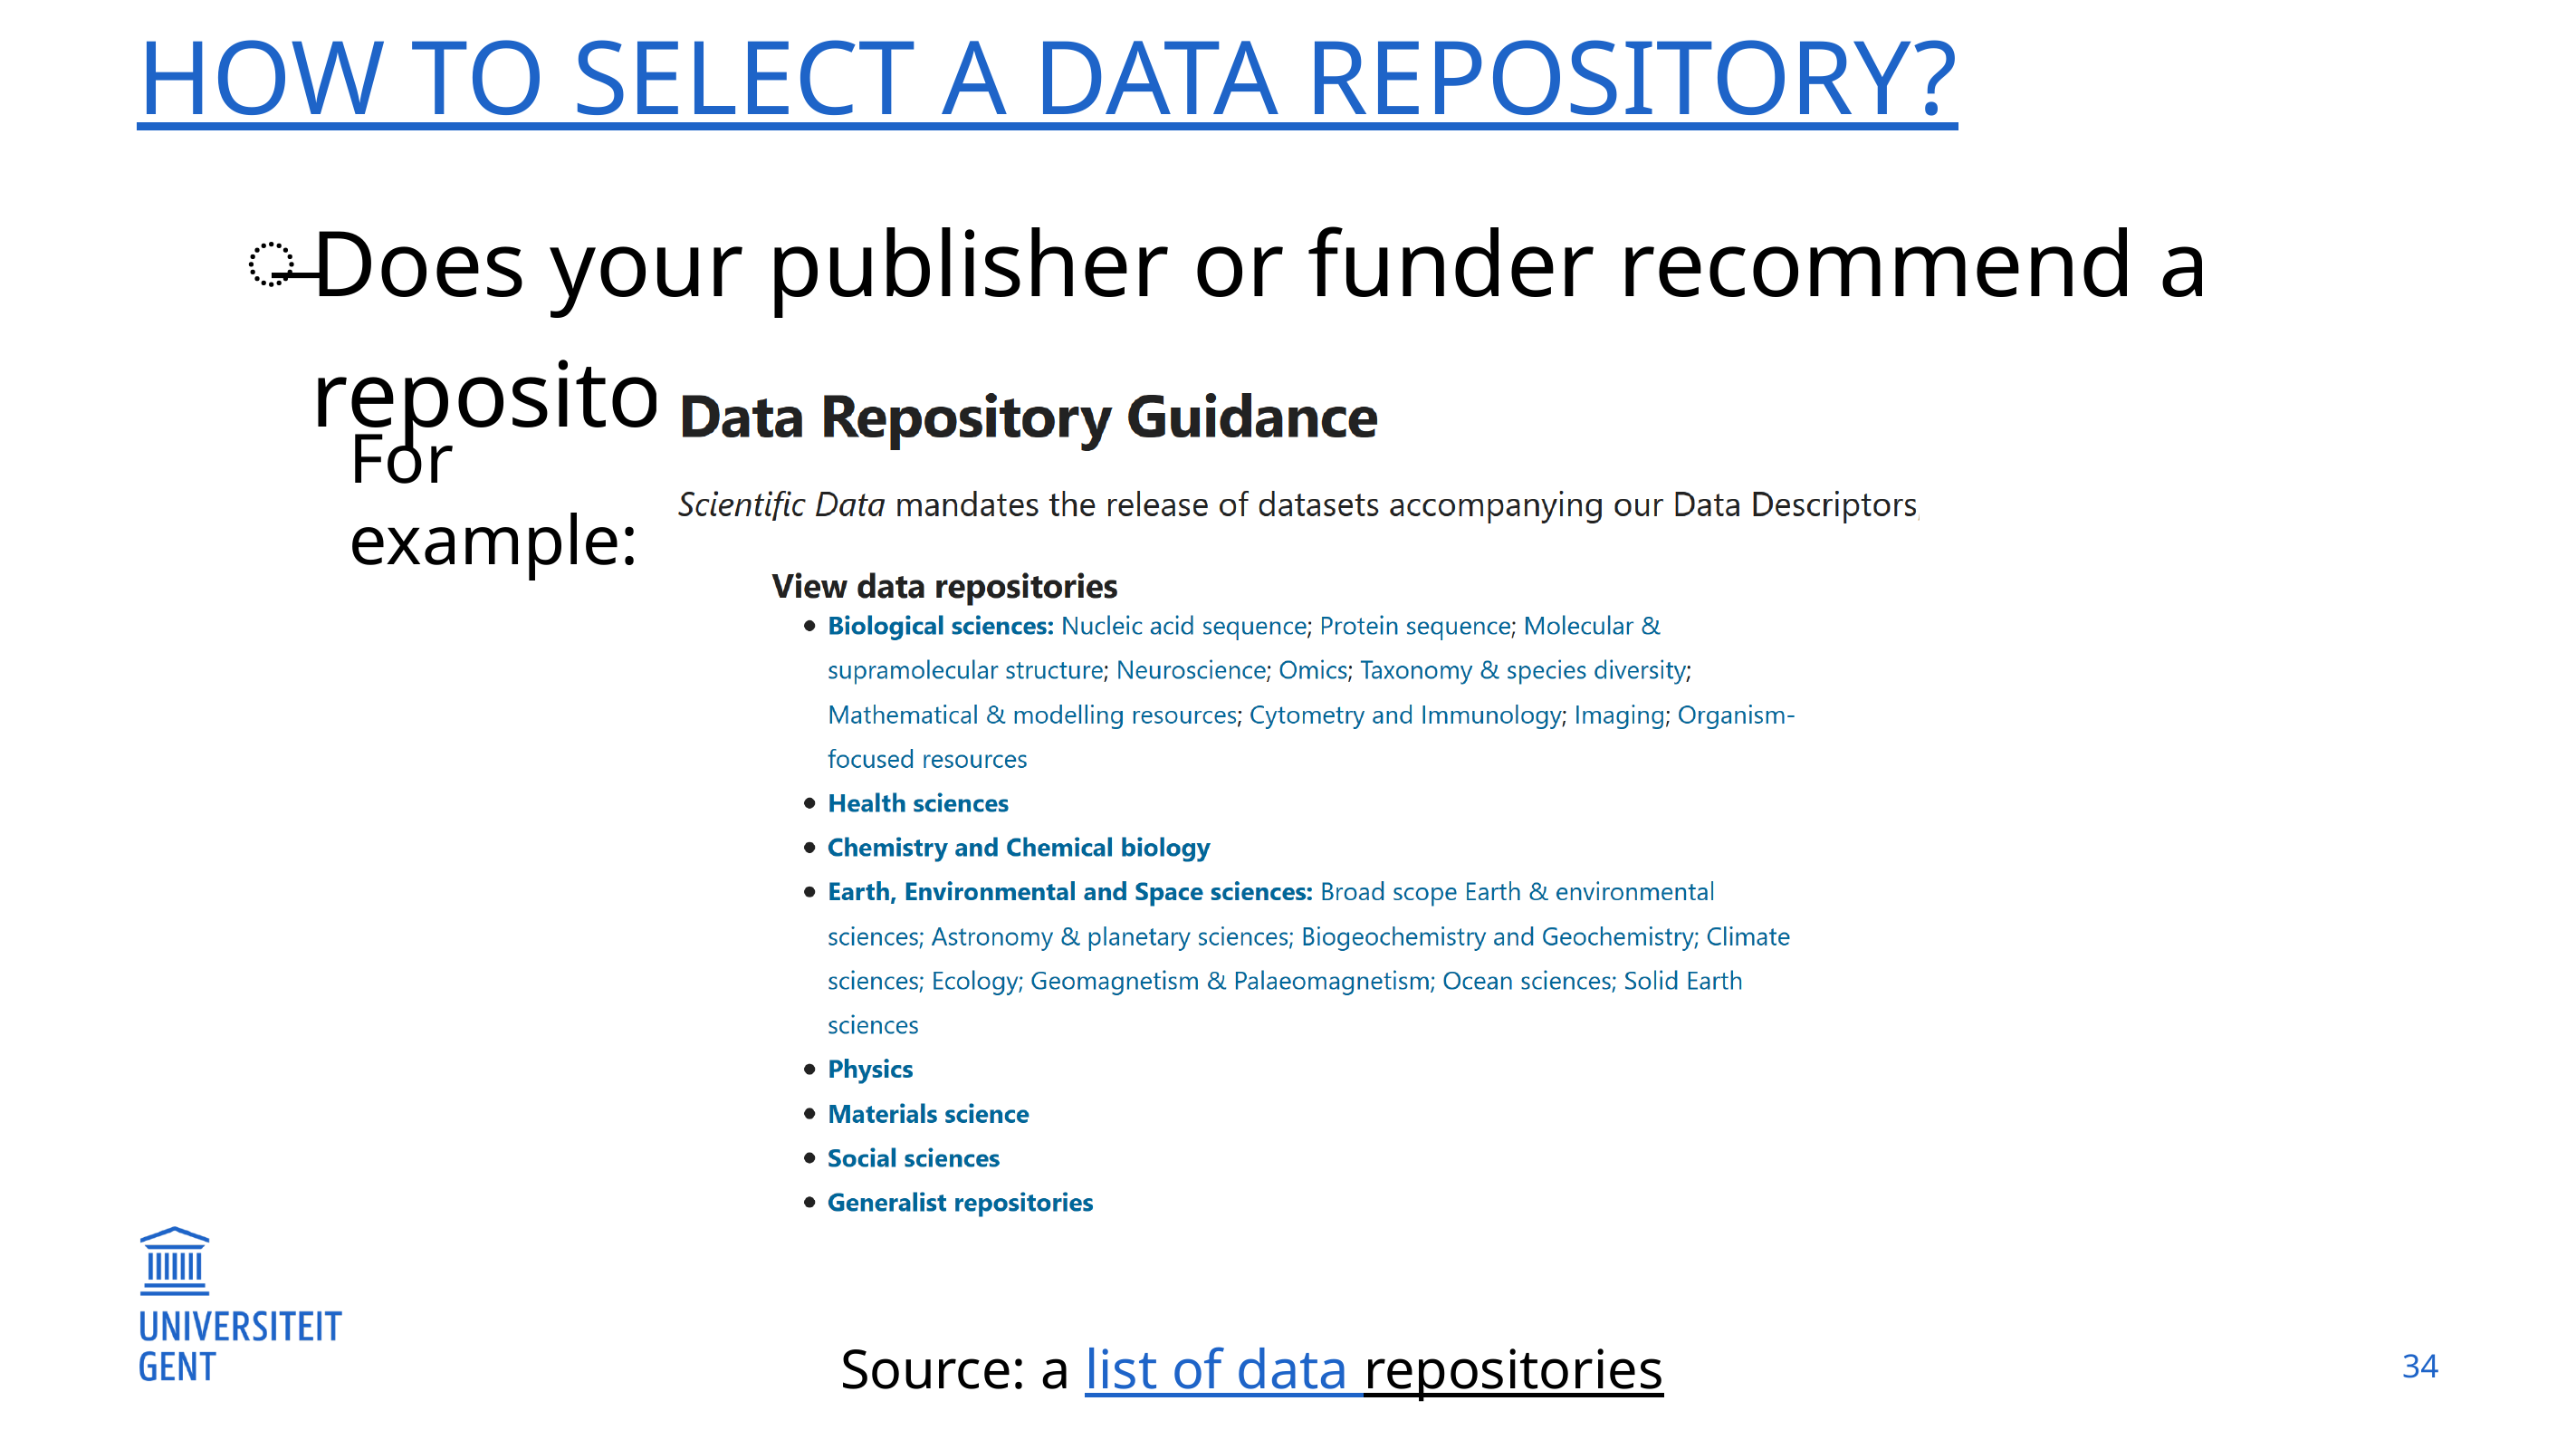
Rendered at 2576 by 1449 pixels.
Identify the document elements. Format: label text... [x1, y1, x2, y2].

slide_number 34 [2315, 1329, 2453, 1407]
list Does your publisher or funder recommend a repository? [124, 177, 2456, 1173]
text_box Source: a list of data repositories [827, 1329, 1692, 1415]
title How to select a data repository? [123, 20, 2456, 149]
picture [72, 1174, 415, 1449]
picture [656, 337, 1920, 532]
picture [748, 557, 1832, 1227]
